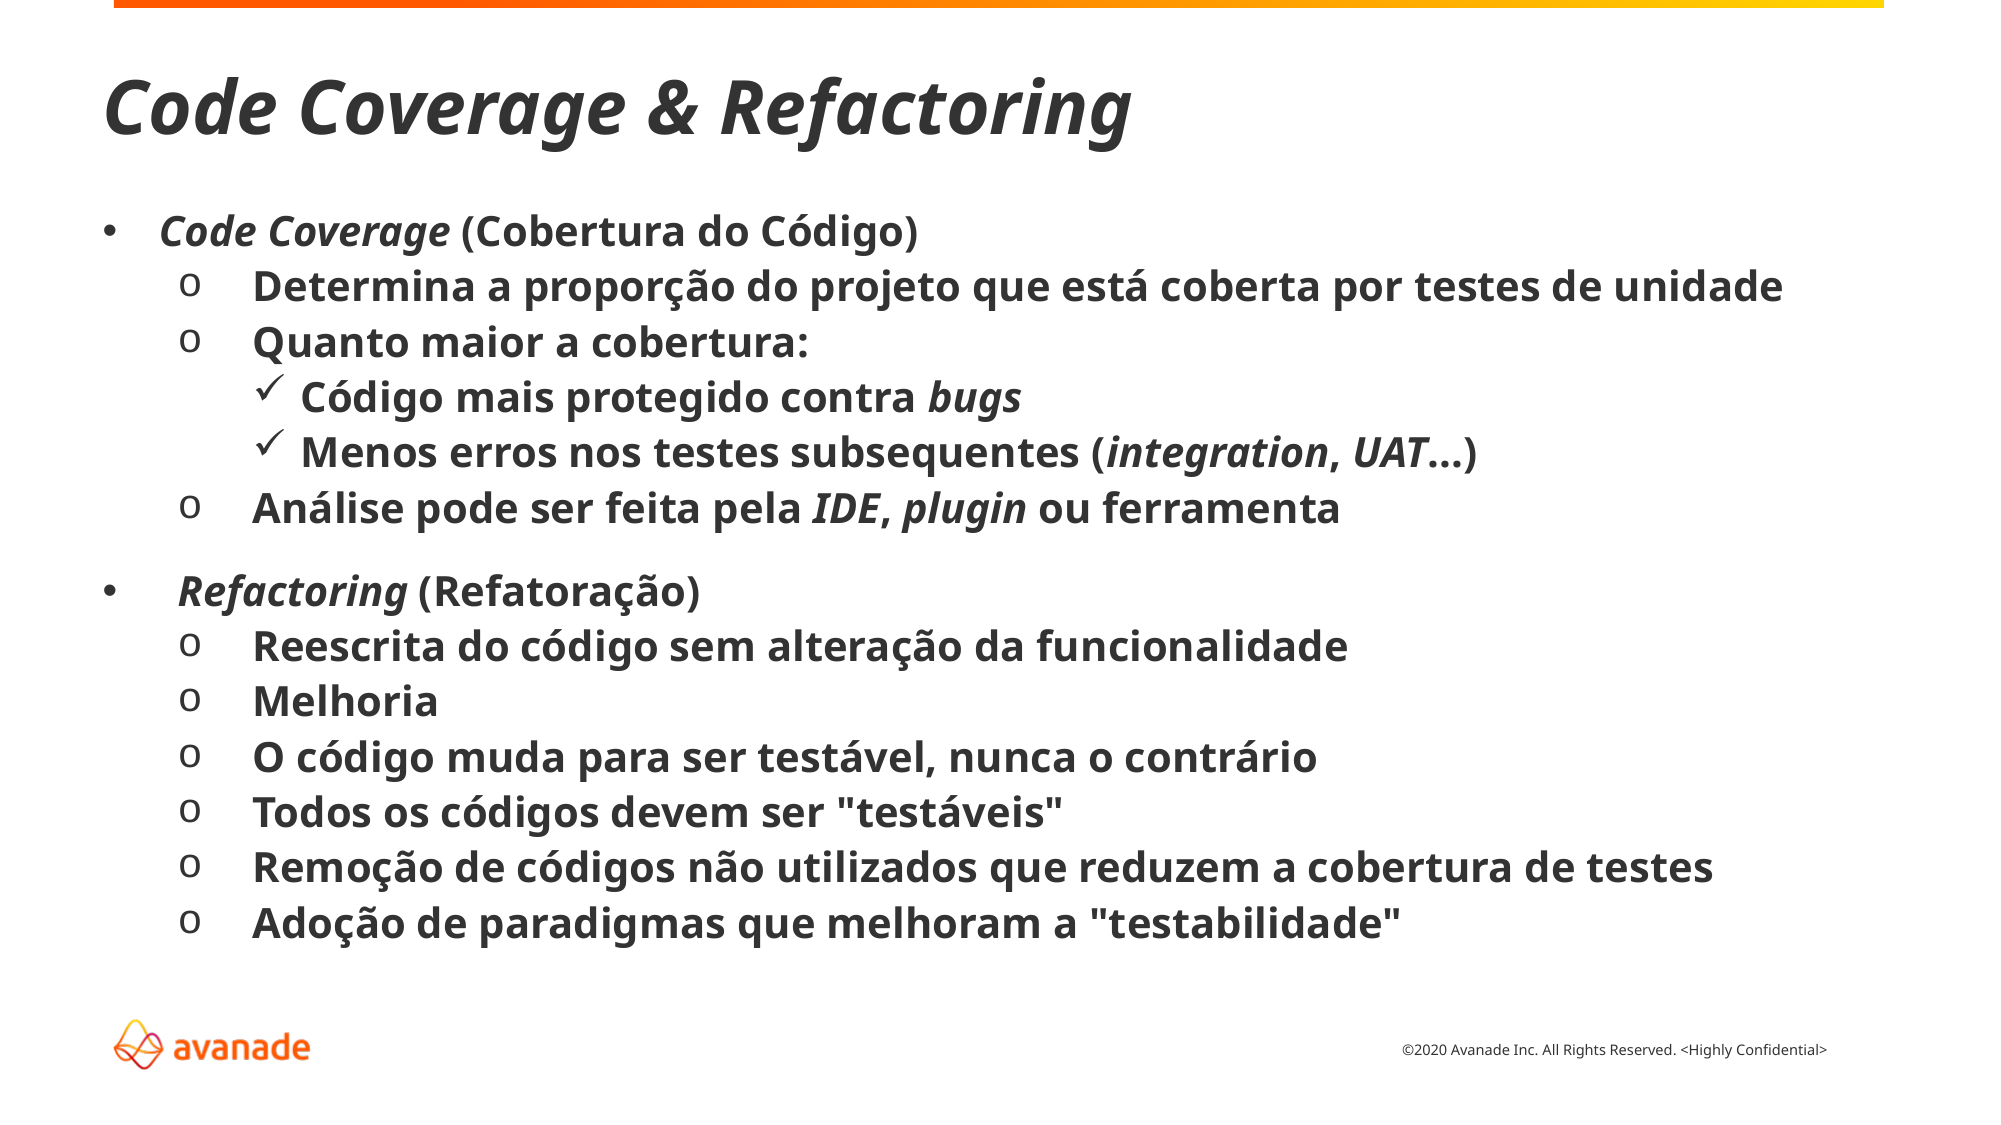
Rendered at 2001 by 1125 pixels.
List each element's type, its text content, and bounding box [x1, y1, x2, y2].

picture [93, 999, 339, 1090]
text_box Code Coverage (Cobertura do Código) Determina a proporção do projeto que está coberta por testes de unidade Quanto maior a cobertura: Código mais protegido contra bugs Menos erros nos testes subsequentes (integration, UAT...) Análise pode ser feita pela IDE, plugin ou ferramenta [87, 202, 1966, 276]
text_box Refactoring (Refatoração) Reescrita do código sem alteração da funcionalidade Melhoria O código muda para ser testável, nunca o contrário Todos os códigos devem ser "testáveis" Remoção de códigos não utilizados que reduzem a cobertura de testes Adoção de paradigmas que melhoram a "testabilidade" [87, 562, 1966, 636]
text_box Code Coverage & Refactoring [87, 62, 1813, 162]
